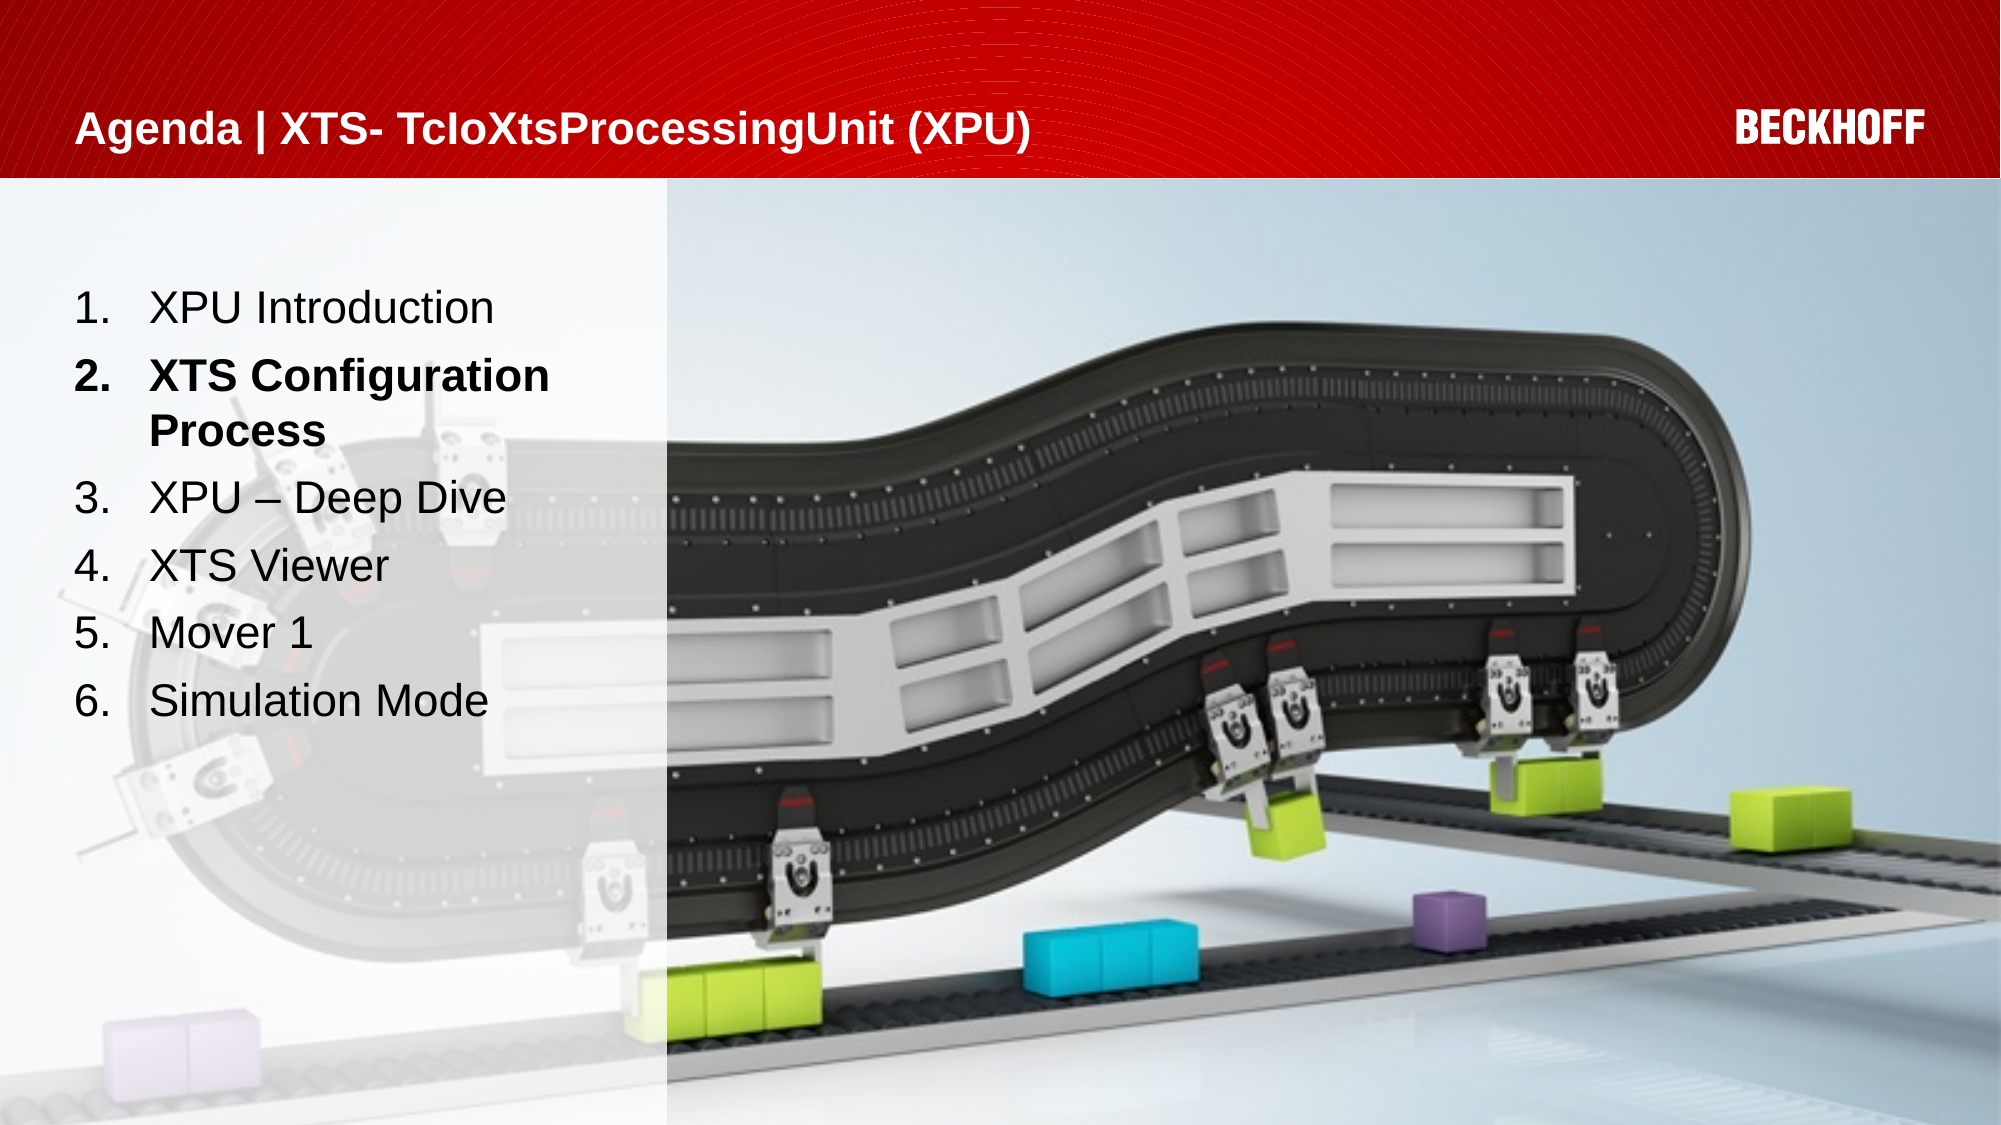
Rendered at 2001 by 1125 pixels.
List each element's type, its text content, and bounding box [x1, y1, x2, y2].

title Agenda | XTS- TcIoXtsProcessingUnit (XPU) [0, 73, 1663, 178]
picture [0, 178, 2001, 1125]
picture [1727, 98, 1934, 155]
